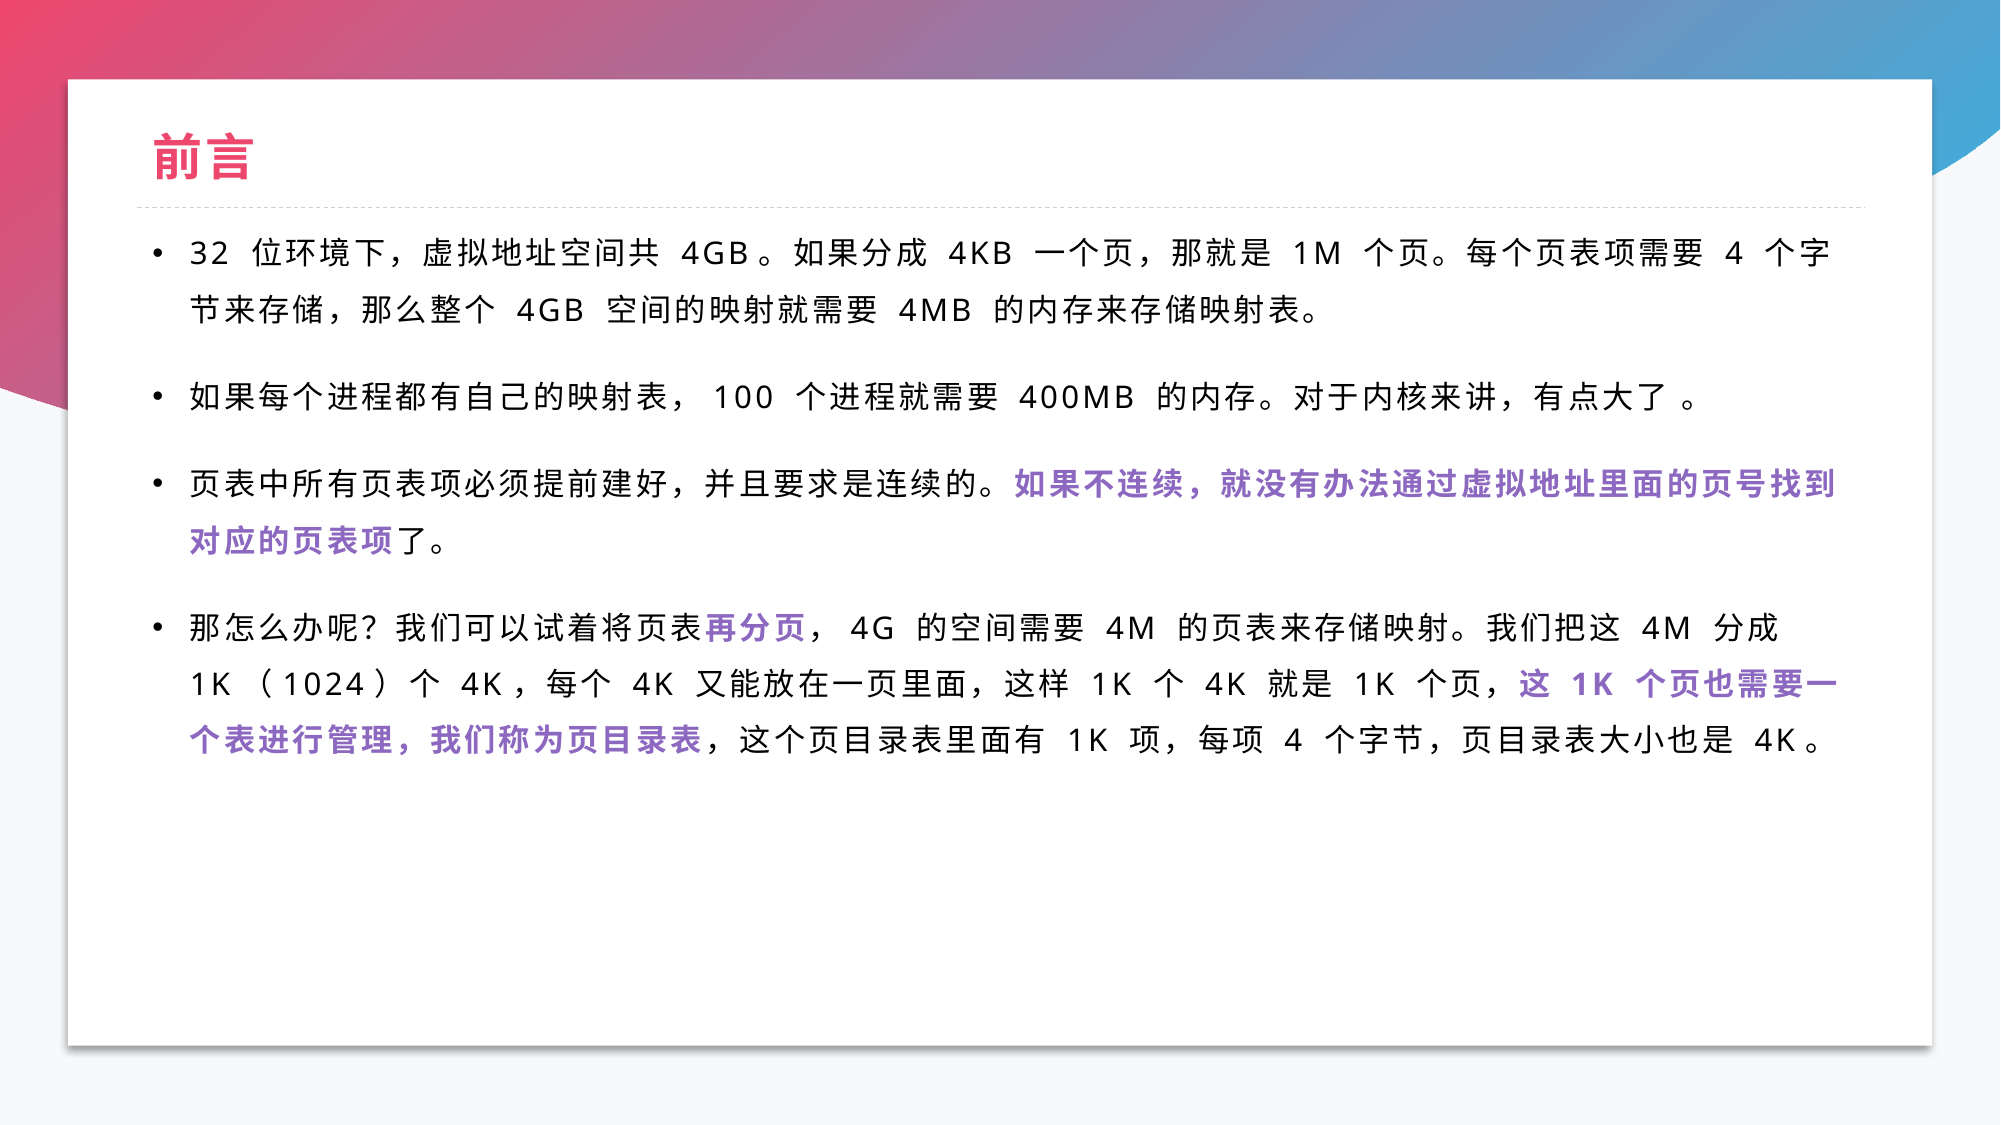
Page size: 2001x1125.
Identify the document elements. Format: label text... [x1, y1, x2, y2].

title 前言 [137, 111, 1863, 208]
list 32 位环境下，虚拟地址空间共 4GB。如果分成 4KB 一个页，那就是 1M 个页。每个页表项需要 4 个字节来存储，那么整个 4GB 空间的映射就需要 4MB 的内存来存储映射表。 如果每个进程都有自己的映射表，100 个进程就需要 400MB 的内存。对于内核来讲，有点大了 。 页表中所有页表项必须提前建好，并且要求是连续的。如果不连续，就没有办法通过虚拟地址里面的页号找到对应的页表项了。 那怎么办呢？我们可以试着将页表再分页，4G 的空间需要 4M 的页表来存储映射。我们把这 4M 分成 1K（1024）个 4K，每个 4K 又能放在一页里面，这样 1K 个 4K 就是 1K 个页，这 1K 个页也需要一个表进行管理，我们称为页目录表，这个页目录表里面有 1K 项，每项 4 个字节，页目录表大小也是 4K。 [137, 207, 1864, 1014]
